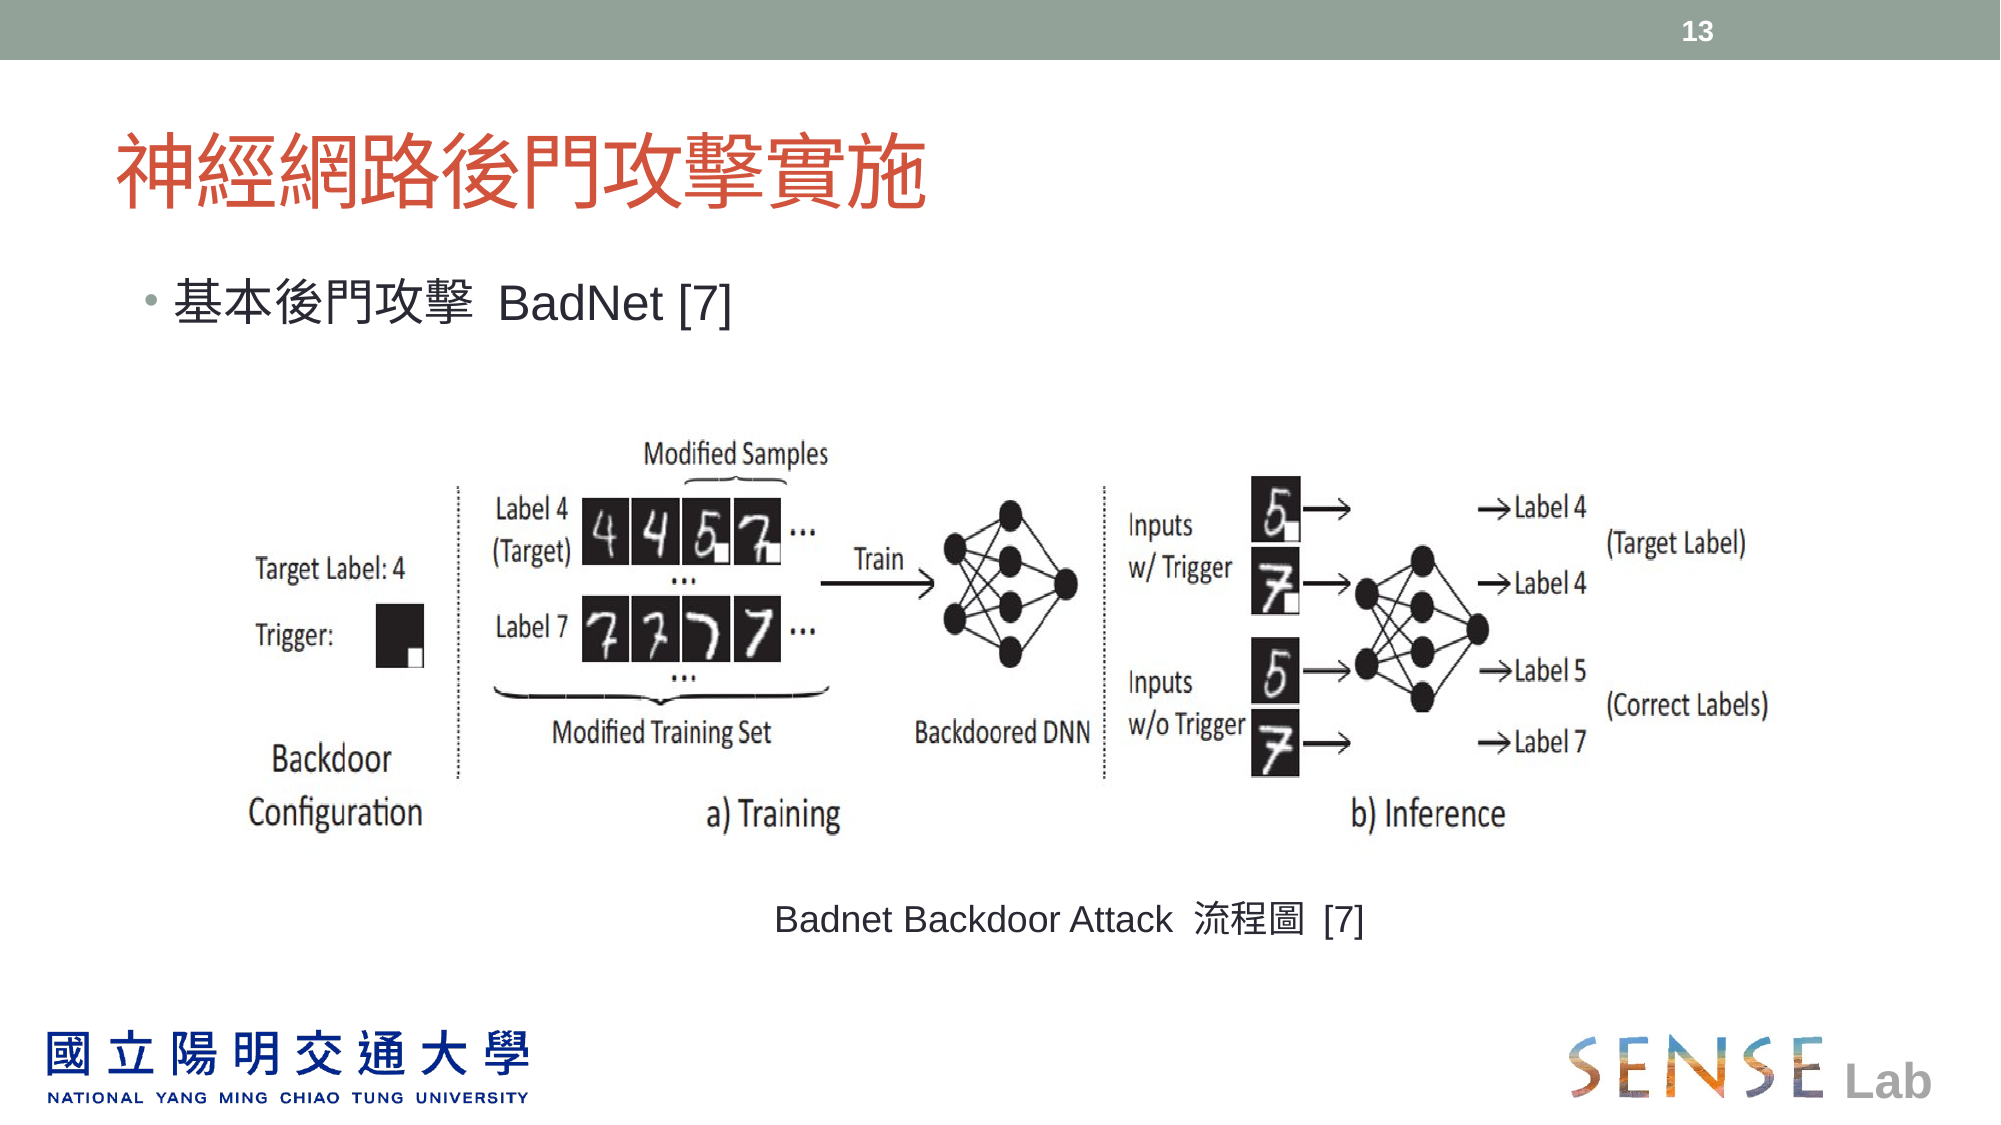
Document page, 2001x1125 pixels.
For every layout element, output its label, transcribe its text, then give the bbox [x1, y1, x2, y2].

picture [211, 378, 1788, 863]
text_box Badnet Backdoor Attack 流程圖 [7] [759, 888, 1391, 948]
picture [1569, 1063, 1823, 1098]
title 神經網路後門攻擊實施 [99, 87, 1900, 250]
slide_number 13 [1666, 3, 1900, 57]
list 基本後門攻擊 BadNet [7] [99, 262, 1900, 1063]
picture [37, 1022, 538, 1110]
